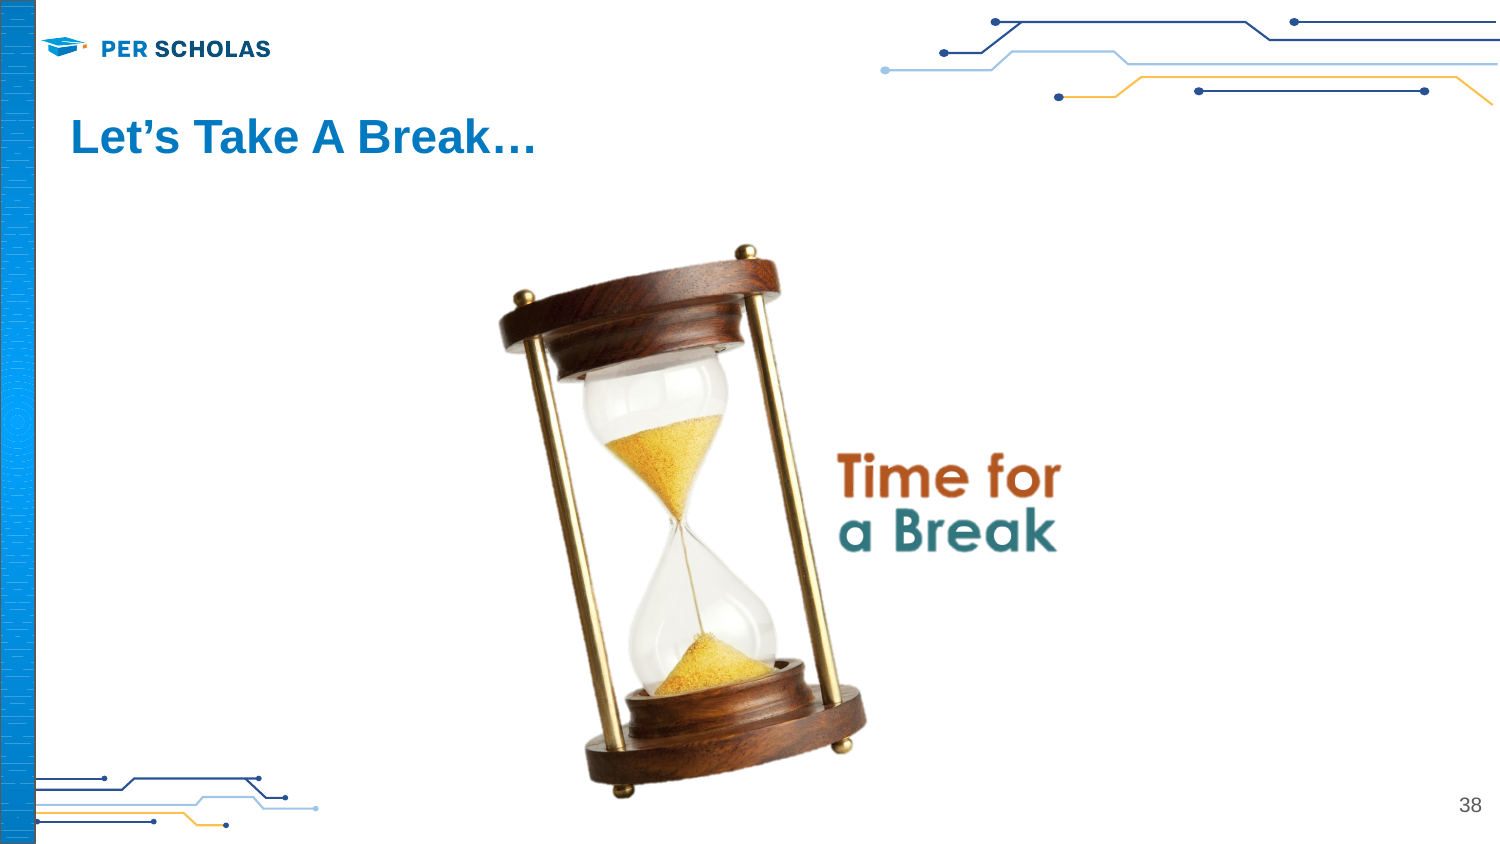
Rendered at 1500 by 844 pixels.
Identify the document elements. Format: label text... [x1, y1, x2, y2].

picture [36, 17, 285, 72]
picture [454, 198, 1093, 836]
title Let’s Take A Break… [59, 87, 1457, 182]
